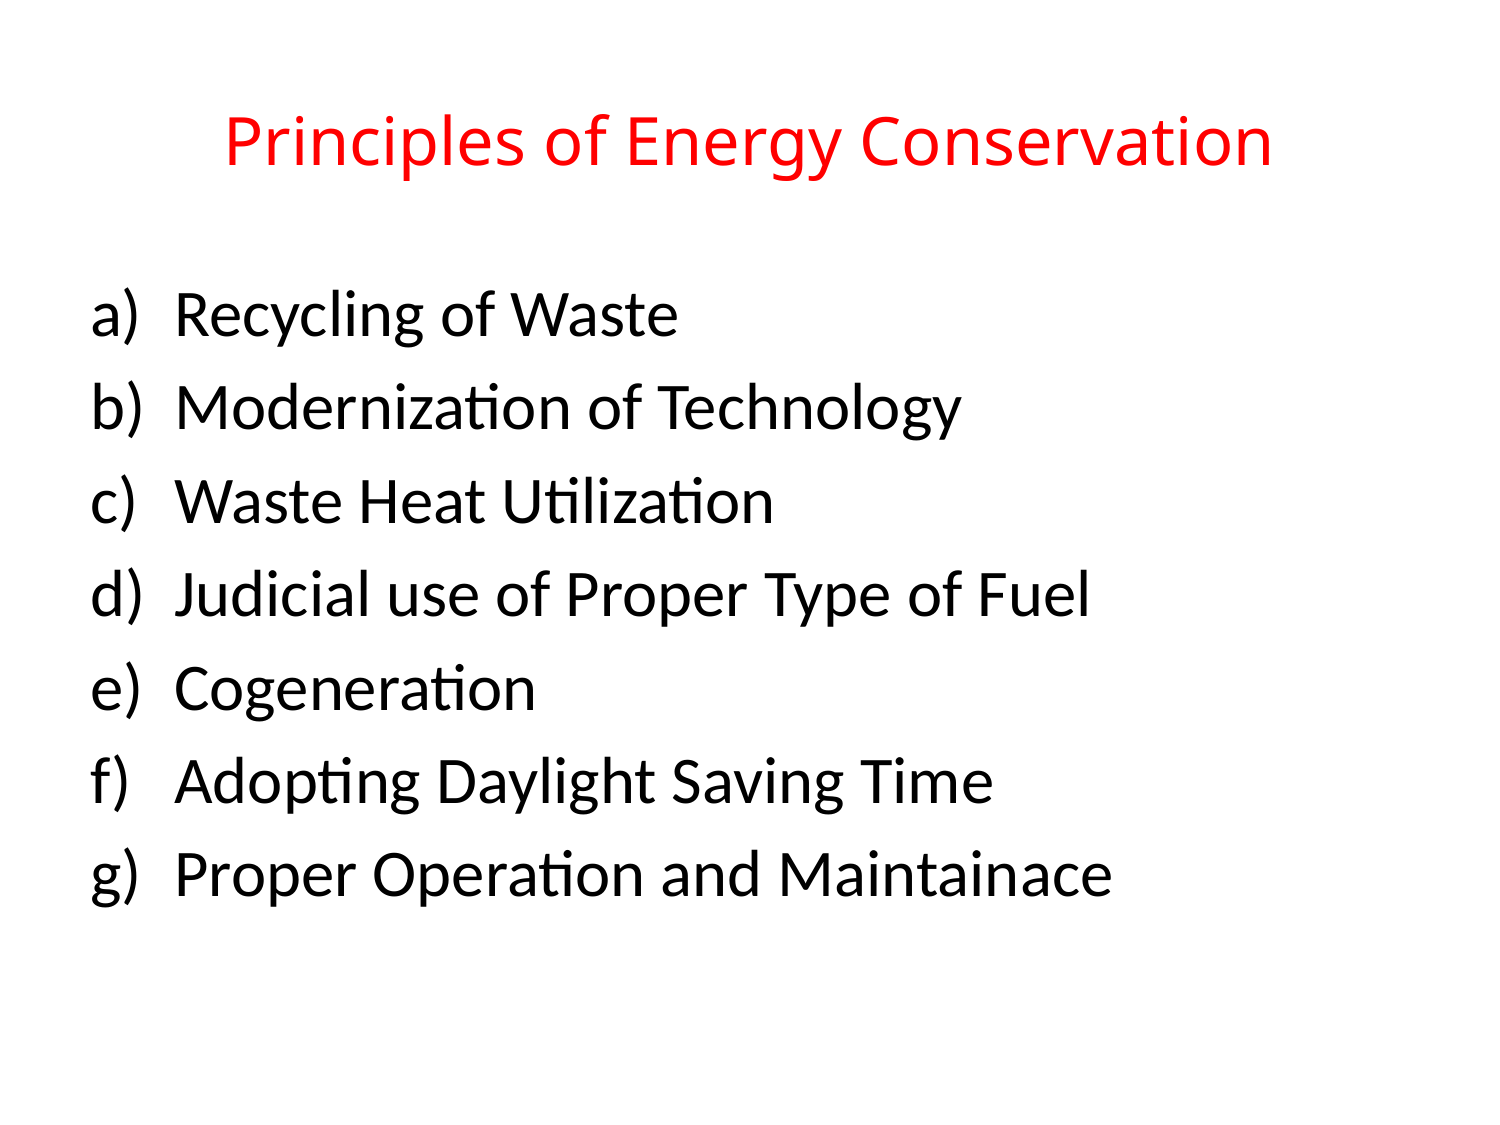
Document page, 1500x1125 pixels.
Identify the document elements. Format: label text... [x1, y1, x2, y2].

title Principles of Energy Conservation [75, 45, 1425, 233]
list Recycling of Waste Modernization of Technology Waste Heat Utilization Judicial use of Proper Type of Fuel Cogeneration Adopting Daylight Saving Time Proper Operation and Maintainace [75, 262, 1425, 1005]
